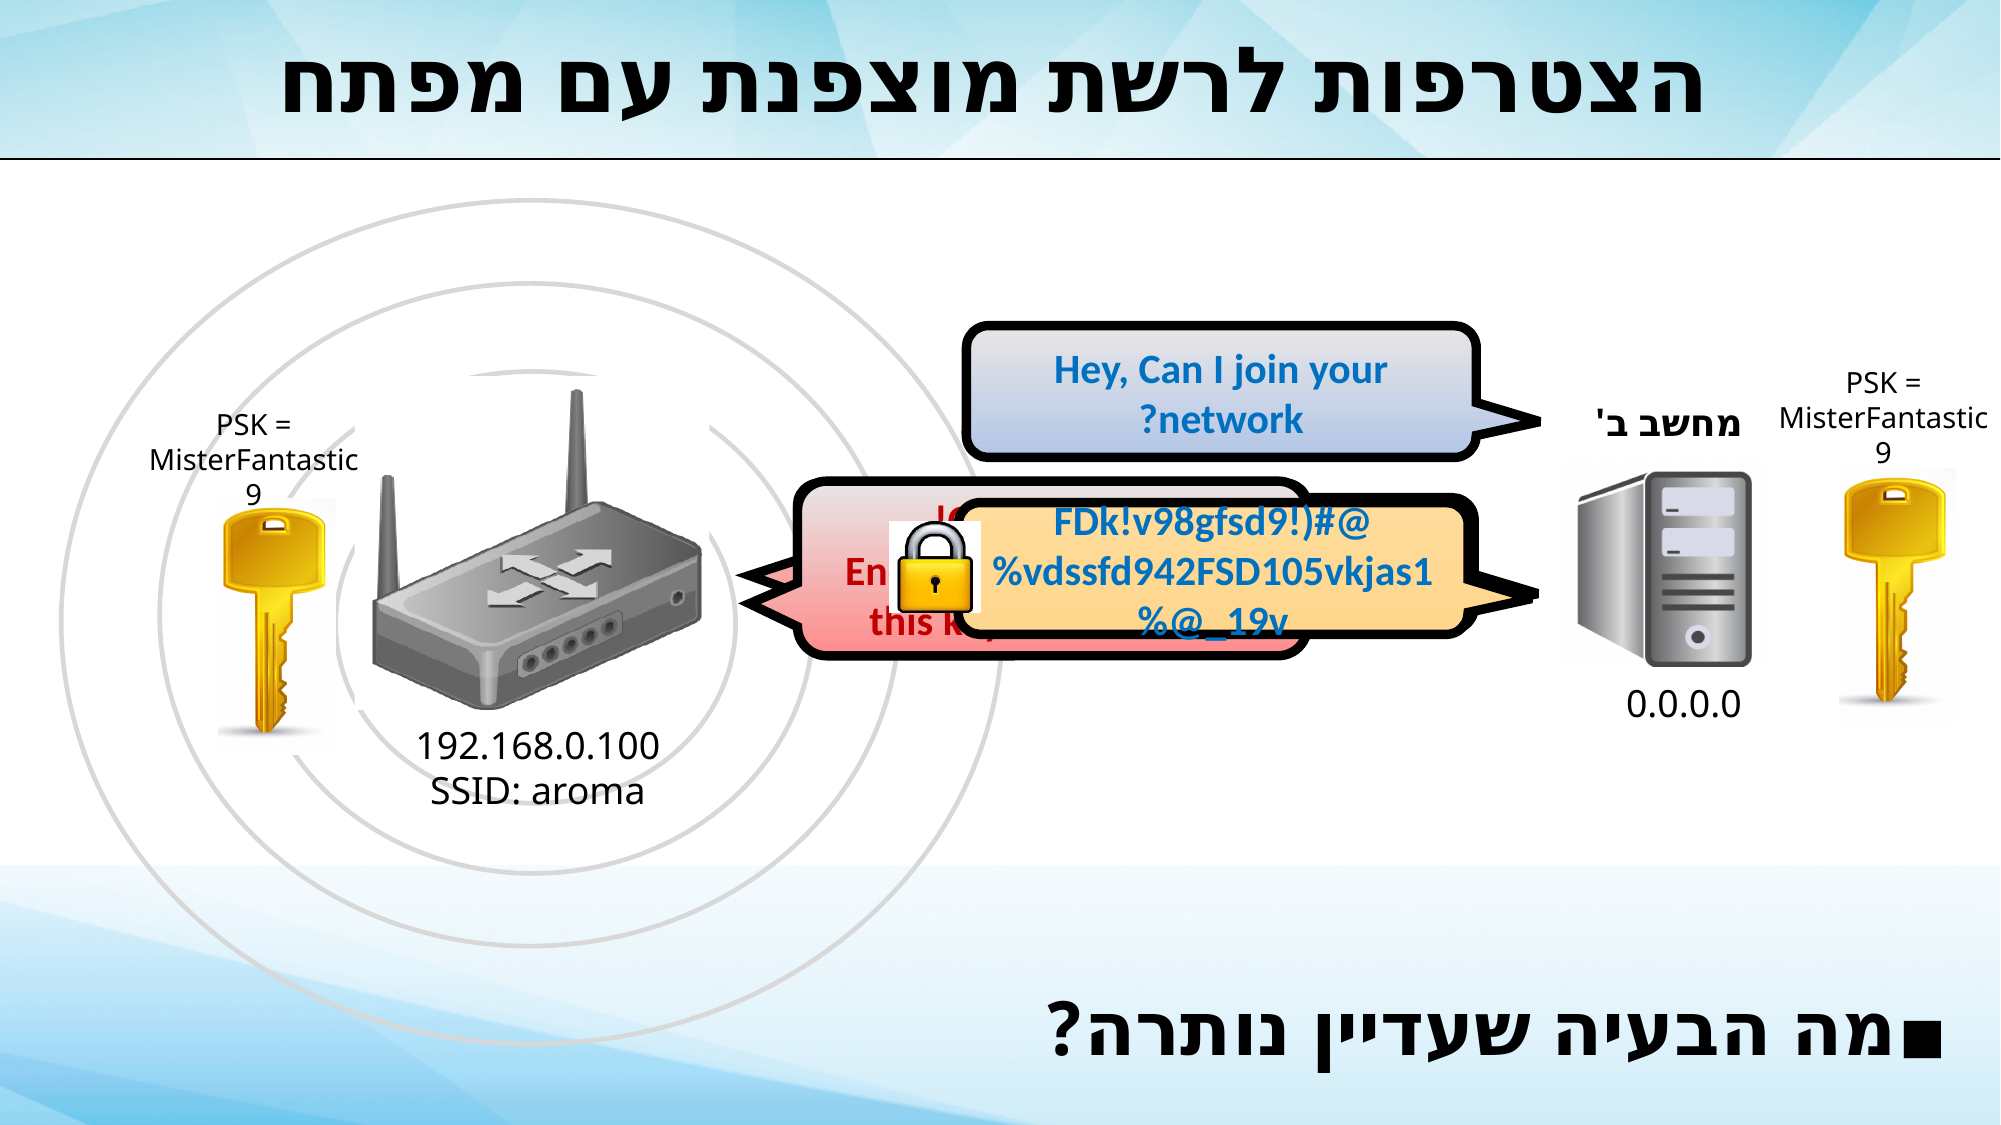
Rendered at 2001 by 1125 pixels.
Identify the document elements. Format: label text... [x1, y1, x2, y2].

text_box Hey, Can I join your network? [1007, 325, 1540, 458]
text_box @#(FDk!v98gfsd9!%vdssfd942FSD105vkjas1%@_19v [1007, 502, 1532, 635]
picture [0, 865, 2001, 1125]
text_box It’s MisterFantastic99 [1305, 497, 1538, 596]
text_box OK, You’re In! Encrypt everything with this key from now on [1007, 635, 1307, 656]
picture [354, 376, 710, 710]
list מה הבעיה שעדיין נותרה? [25, 973, 1964, 1103]
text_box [60, 200, 1003, 1045]
text_box מחשב ב' [1561, 399, 1754, 451]
text_box 0.0.0.0 [1571, 680, 1798, 732]
picture [218, 498, 336, 755]
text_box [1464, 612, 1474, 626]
picture [1560, 460, 1767, 667]
text_box OK, You’re In! Encrypt everything with this key from now on [1007, 481, 1307, 502]
picture [889, 521, 981, 613]
picture [1838, 468, 1956, 725]
title הצטרפות לרשת מוצפנת עם מפתח [0, 6, 1989, 160]
picture [0, 0, 2001, 158]
text_box PSK = MisterFantastic9 [1754, 356, 2000, 486]
